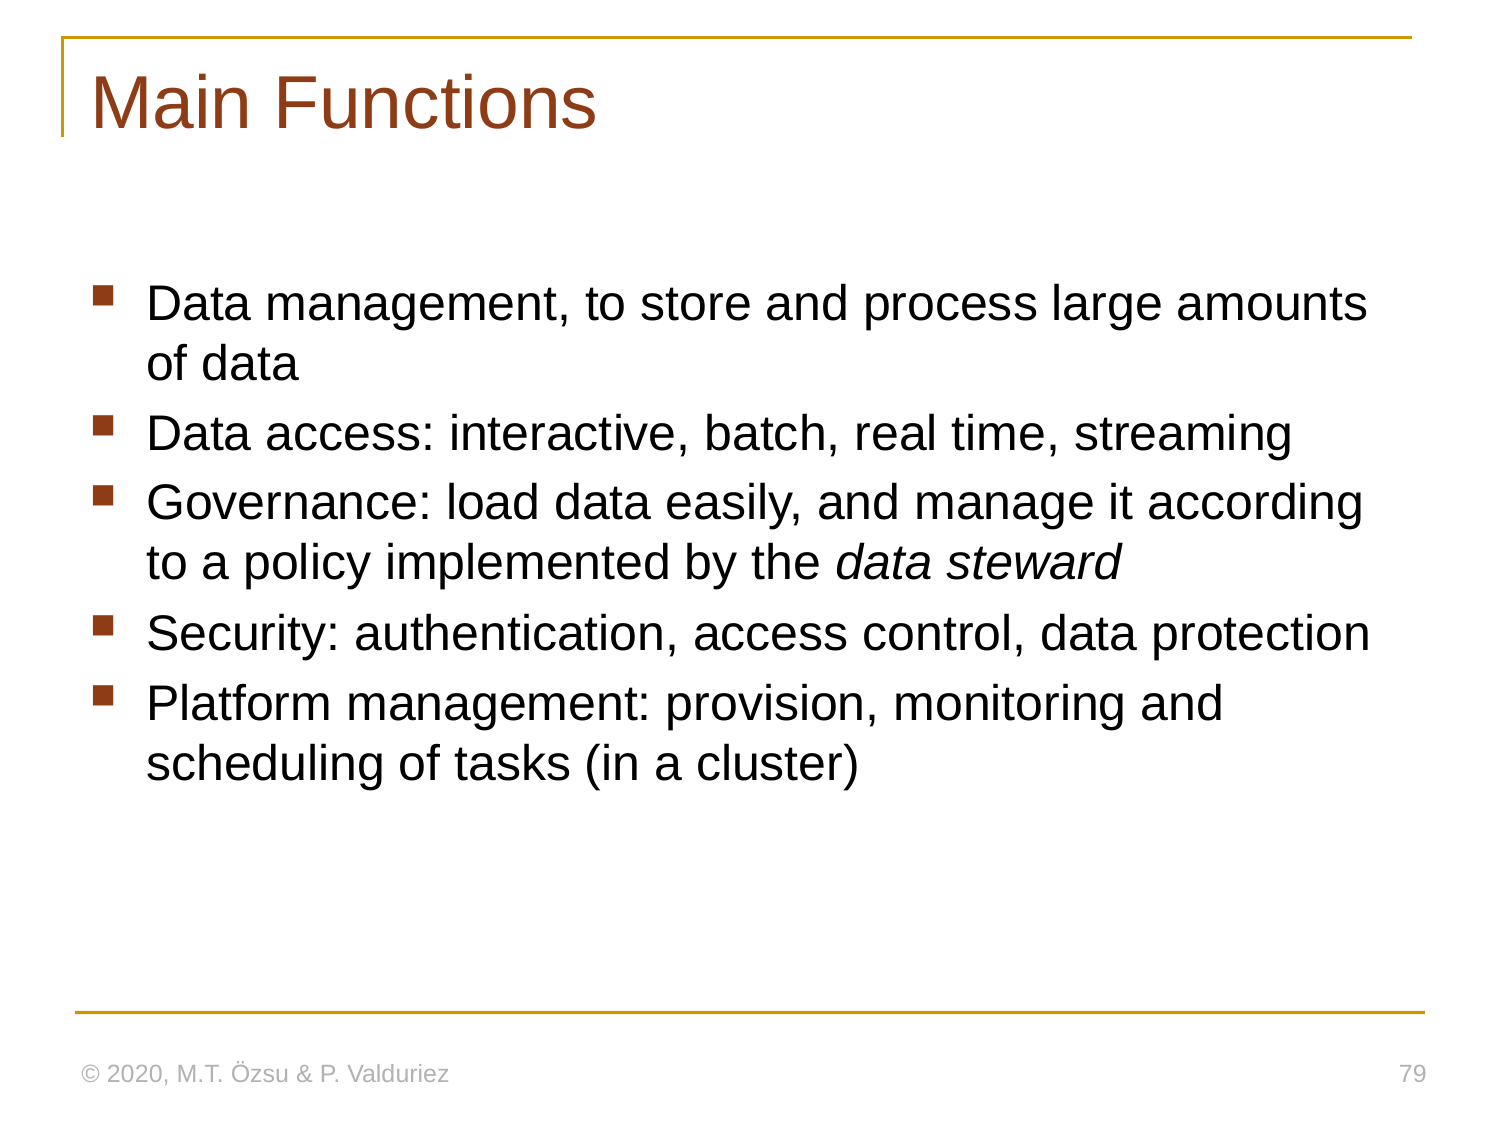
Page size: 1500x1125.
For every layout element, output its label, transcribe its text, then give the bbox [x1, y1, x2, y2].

title Main Functions [74, 45, 1426, 233]
list Data management, to store and process large amounts of data Data access: interactive, batch, real time, streaming Governance: load data easily, and manage it according to a policy implemented by the data steward Security: authentication, access control, data protection Platform management: provision, monitoring and scheduling of tasks (in a cluster) [74, 262, 1426, 1006]
slide_number 79 [1104, 1042, 1442, 1103]
footer © 2020, M.T. Özsu & P. Valduriez [66, 1042, 573, 1103]
